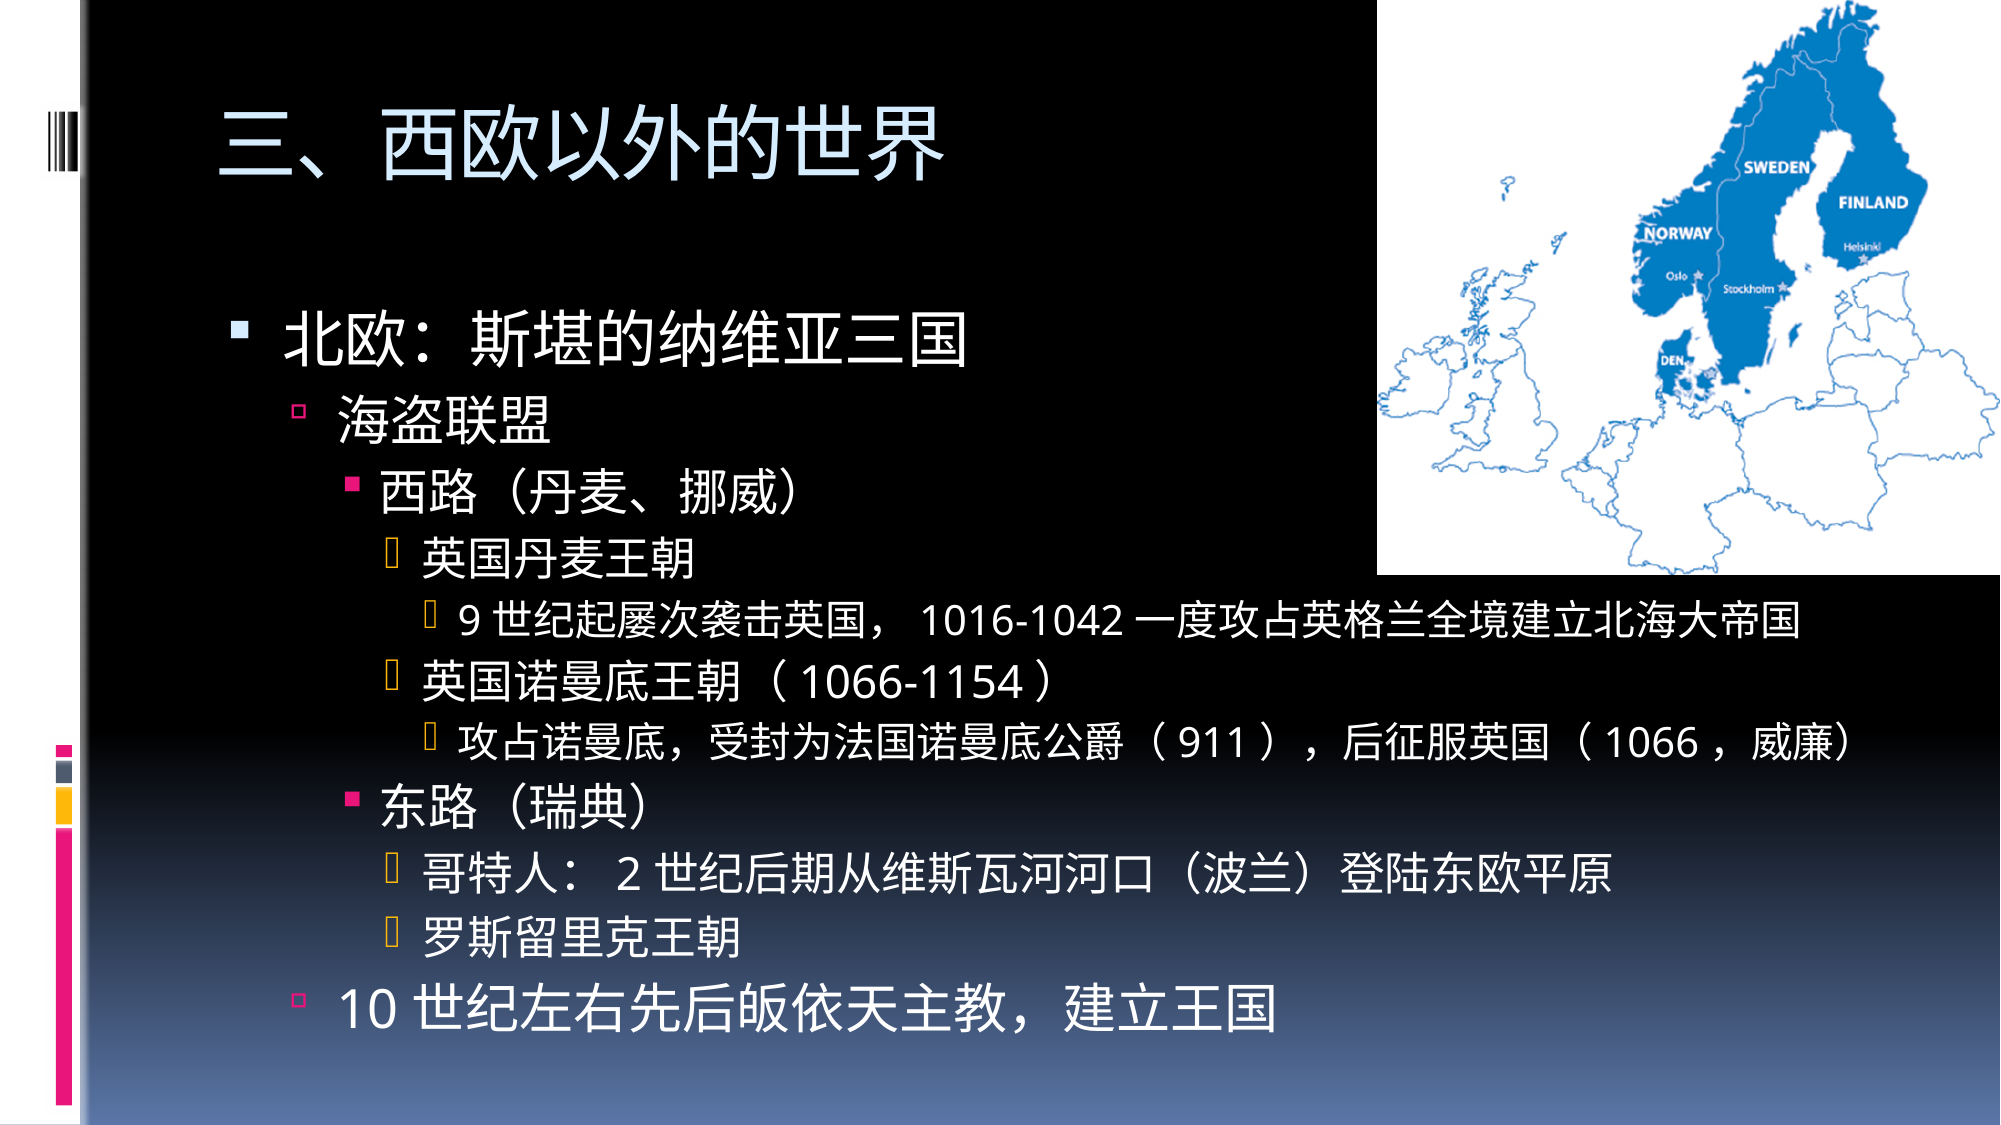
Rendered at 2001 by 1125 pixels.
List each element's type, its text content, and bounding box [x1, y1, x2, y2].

title 三、西欧以外的世界 [200, 83, 1369, 234]
list 北欧：斯堪的纳维亚三国 海盗联盟 西路（丹麦、挪威） 英国丹麦王朝 9世纪起屡次袭击英国，1016-1042一度攻占英格兰全境建立北海大帝国 英国诺曼底王朝（1066-1154） 攻占诺曼底，受封为法国诺曼底公爵（911），后征服英国（1066，威廉） 东路（瑞典） 哥特人：2世纪后期从维斯瓦河河口（波兰）登陆东欧平原 罗斯留里克王朝 10世纪左右先后皈依天主教，建立王国 [200, 292, 1900, 1094]
picture [1377, 0, 2000, 576]
